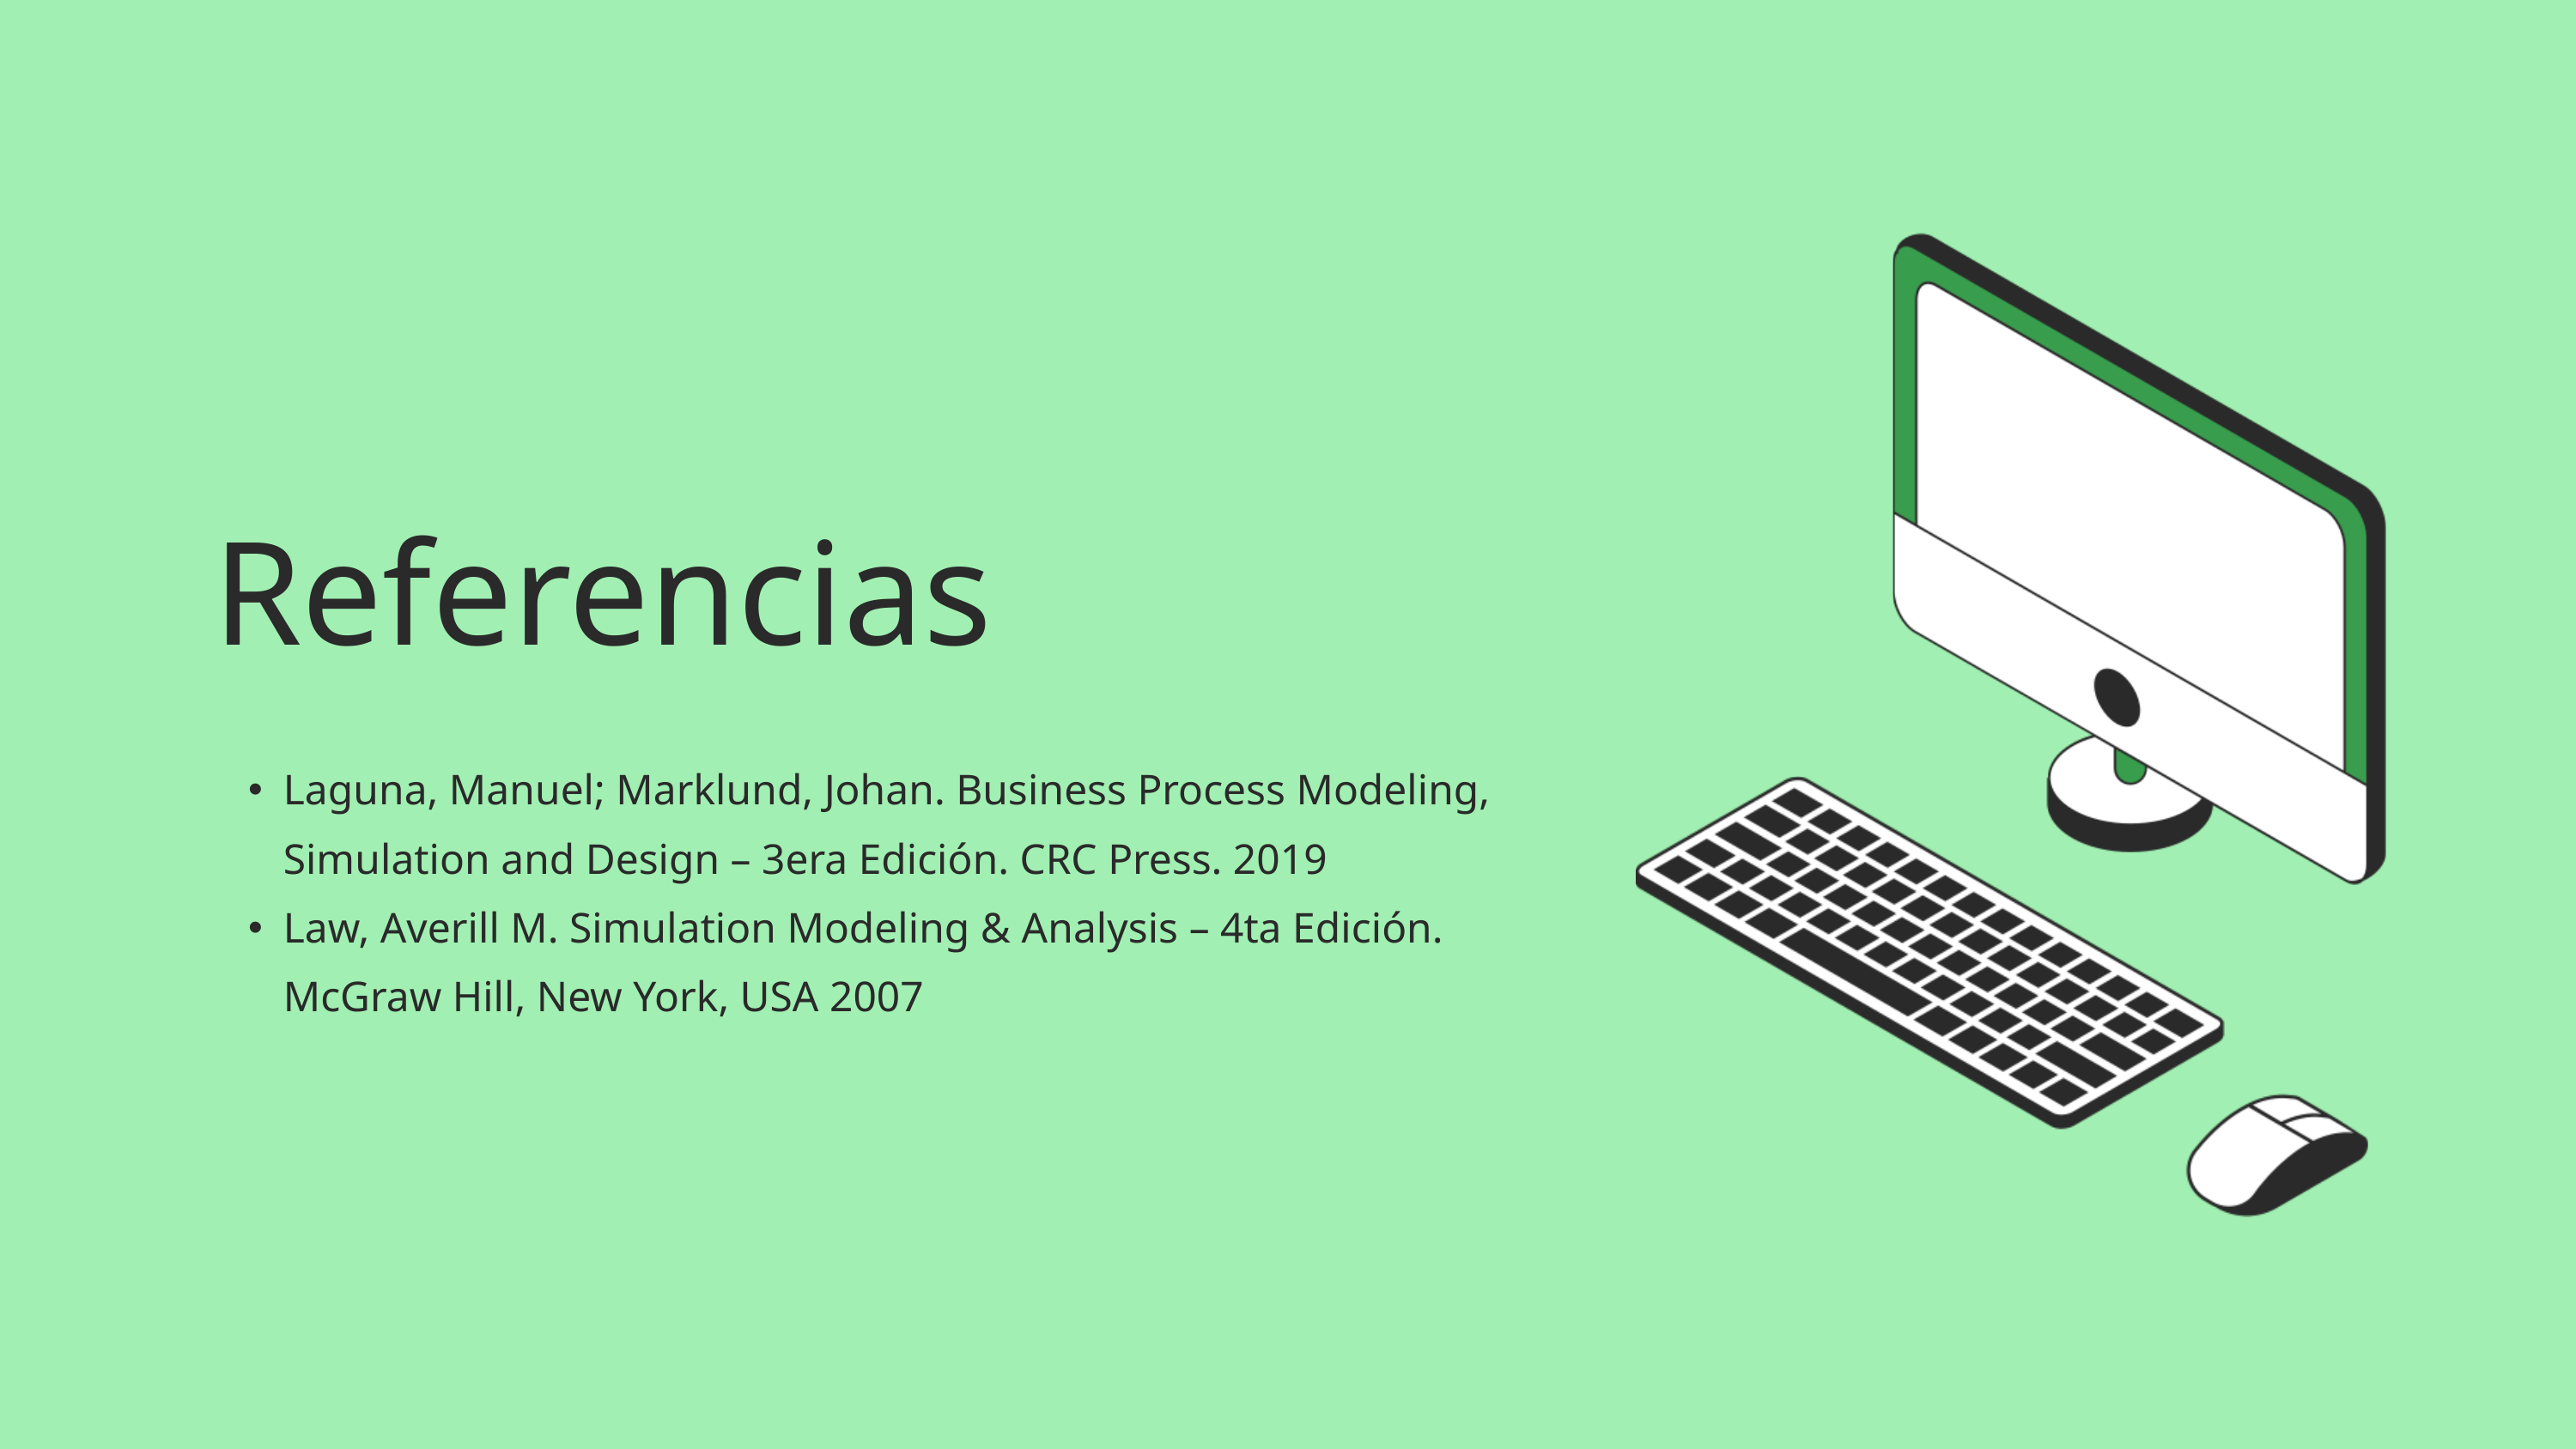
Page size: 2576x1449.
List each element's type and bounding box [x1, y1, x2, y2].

text_box [213, 467, 1516, 967]
text_box [1635, 231, 2386, 1218]
